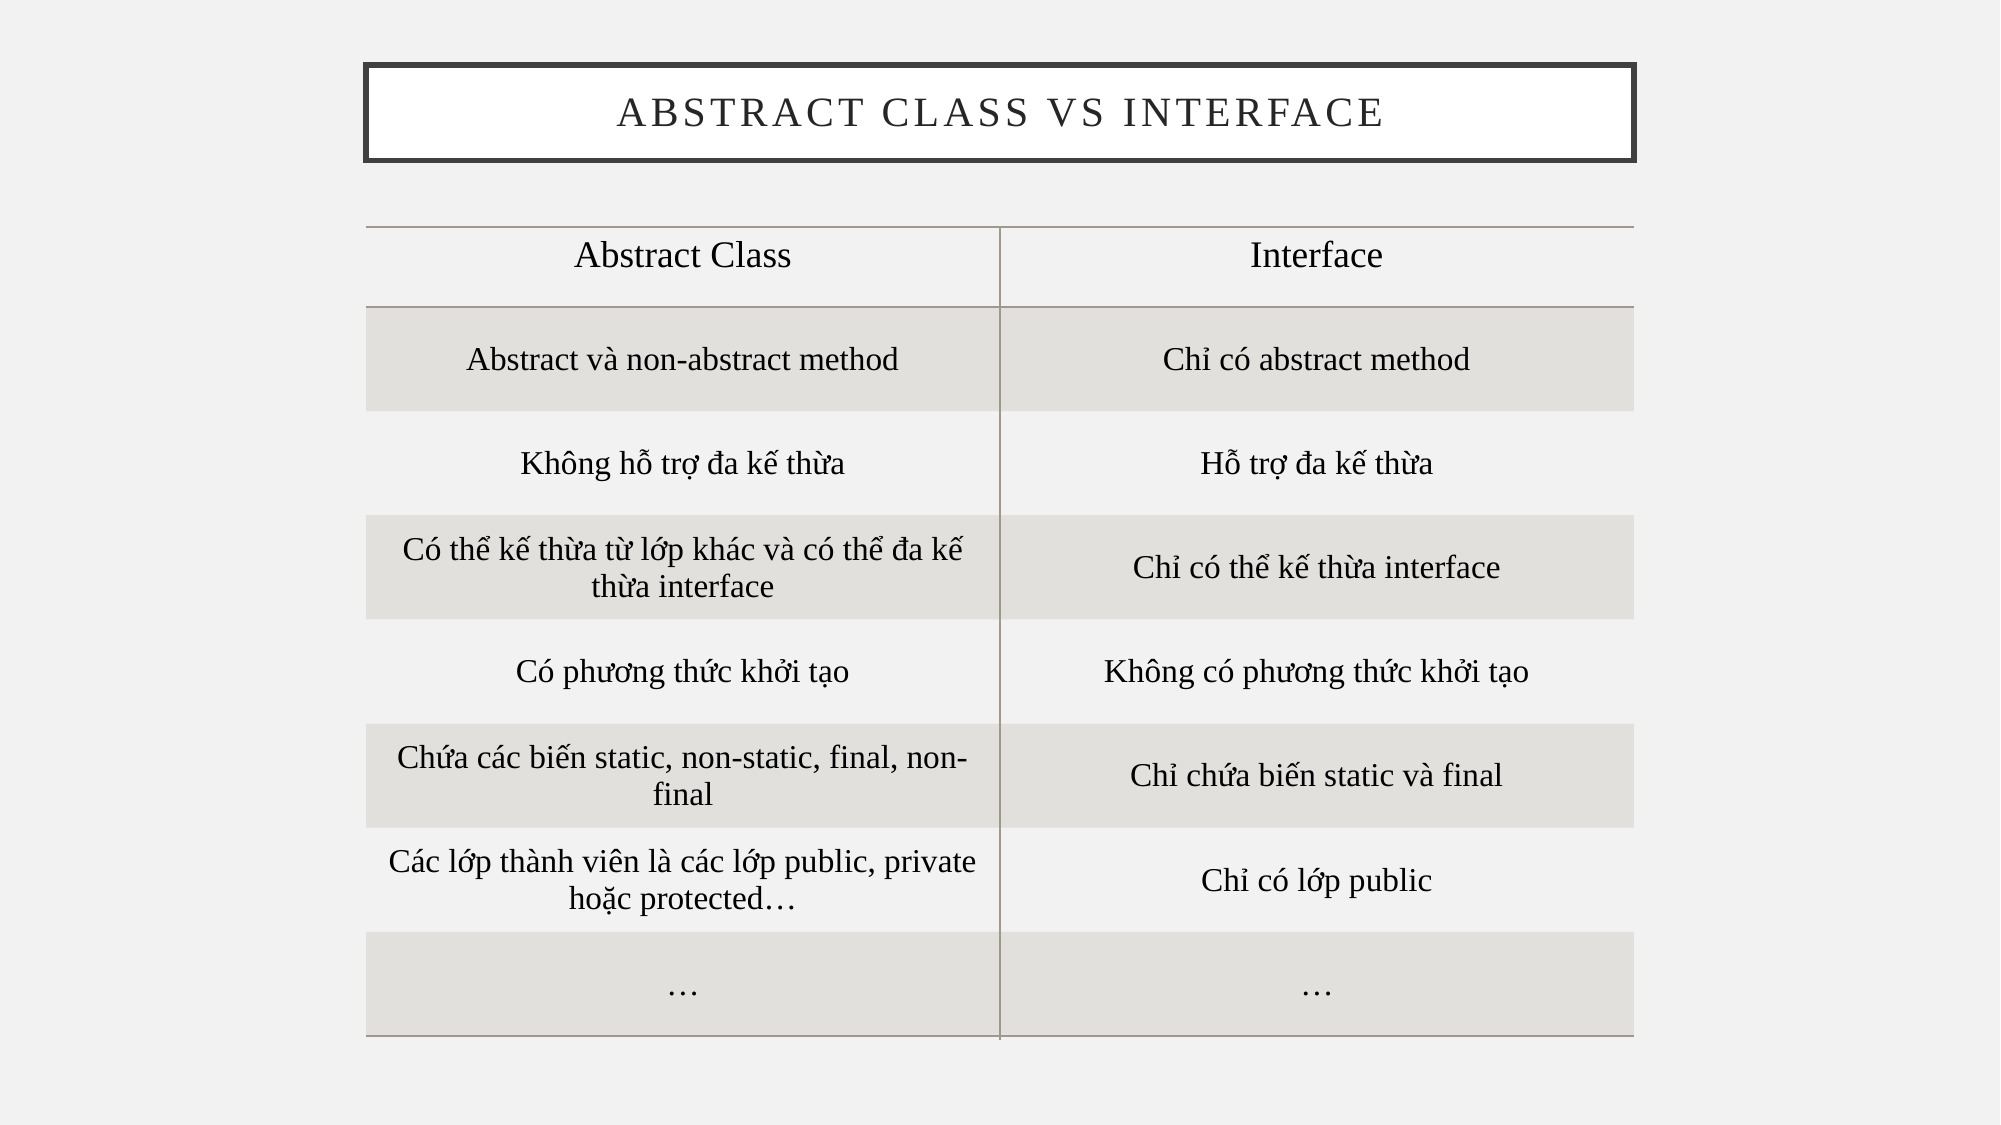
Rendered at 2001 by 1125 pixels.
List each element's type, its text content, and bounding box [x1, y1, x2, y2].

table_header Abstract Class [366, 228, 999, 306]
table_cell Chỉ có abstract method [1001, 308, 1634, 411]
table_cell Chứa các biến static, non-static, final, non-final [366, 724, 999, 828]
table_cell Hỗ trợ đa kế thừa [1001, 411, 1634, 515]
table_cell Chỉ có lớp public [1001, 828, 1634, 932]
table_cell Chỉ chứa biến static và final [1001, 724, 1634, 828]
table_cell Có thể kế thừa từ lớp khác và có thể đa kế thừa interface [366, 515, 999, 619]
table_cell Chỉ có thể kế thừa interface [1001, 515, 1634, 619]
text_box Abstract class vs interface [366, 65, 1634, 161]
table_cell … [366, 932, 999, 1035]
table_cell Không hỗ trợ đa kế thừa [366, 411, 999, 515]
table_cell Có phương thức khởi tạo [366, 619, 999, 724]
table_cell Các lớp thành viên là các lớp public, private hoặc protected… [366, 828, 999, 932]
table_cell … [1001, 932, 1634, 1035]
table_cell Không có phương thức khởi tạo [1001, 619, 1634, 724]
table_cell Abstract và non-abstract method [366, 308, 999, 411]
table_header Interface [1001, 228, 1634, 306]
